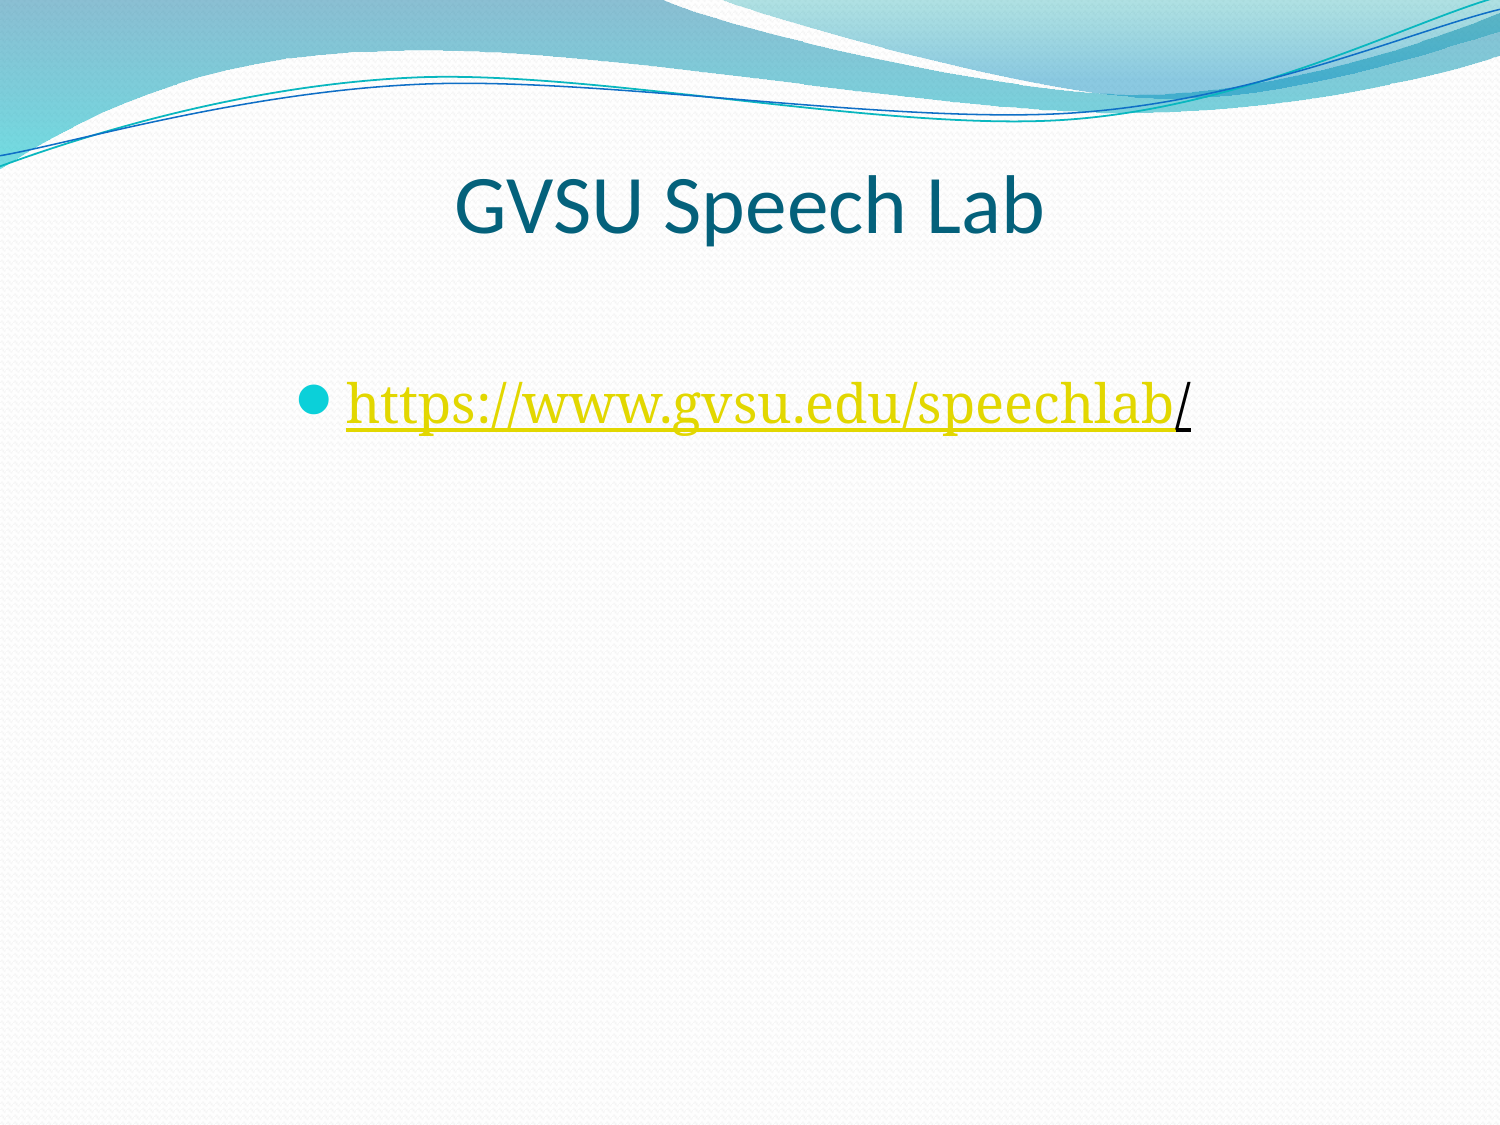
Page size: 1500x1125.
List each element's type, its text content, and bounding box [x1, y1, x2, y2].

title GVSU Speech Lab [75, 115, 1425, 250]
list https://www.gvsu.edu/speechlab/ [75, 362, 1425, 1038]
